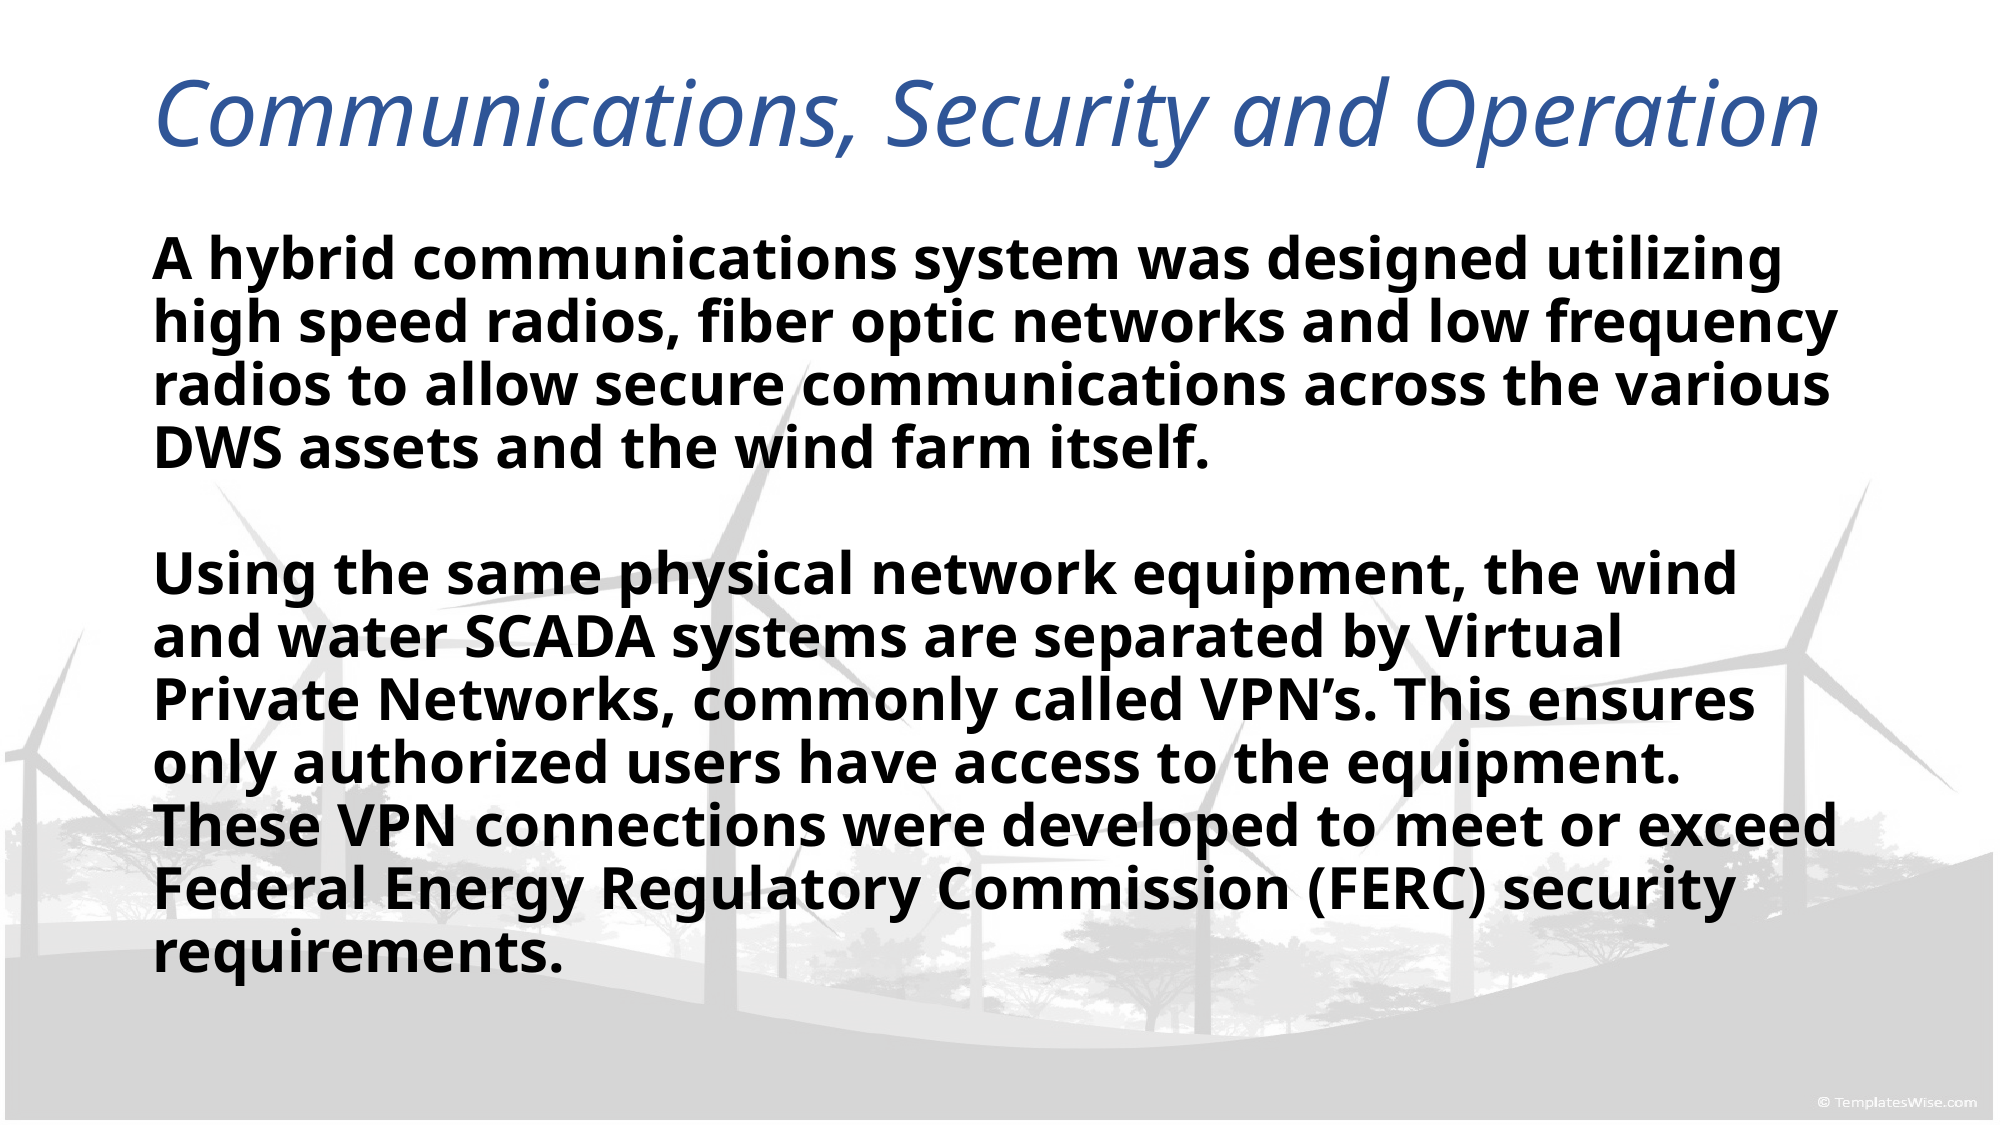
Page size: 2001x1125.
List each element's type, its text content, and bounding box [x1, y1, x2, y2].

title Communications, Security and Operation A hybrid communications system was designed utilizing high speed radios, fiber optic networks and low frequency radios to allow secure communications across the various DWS assets and the wind farm itself. Using the same physical network equipment, the wind and water SCADA systems are separated by Virtual Private Networks, commonly called VPN’s. This ensures only authorized users have access to the equipment. These VPN connections were developed to meet or exceed Federal Energy Regulatory Commission (FERC) security requirements. [137, 59, 1863, 278]
